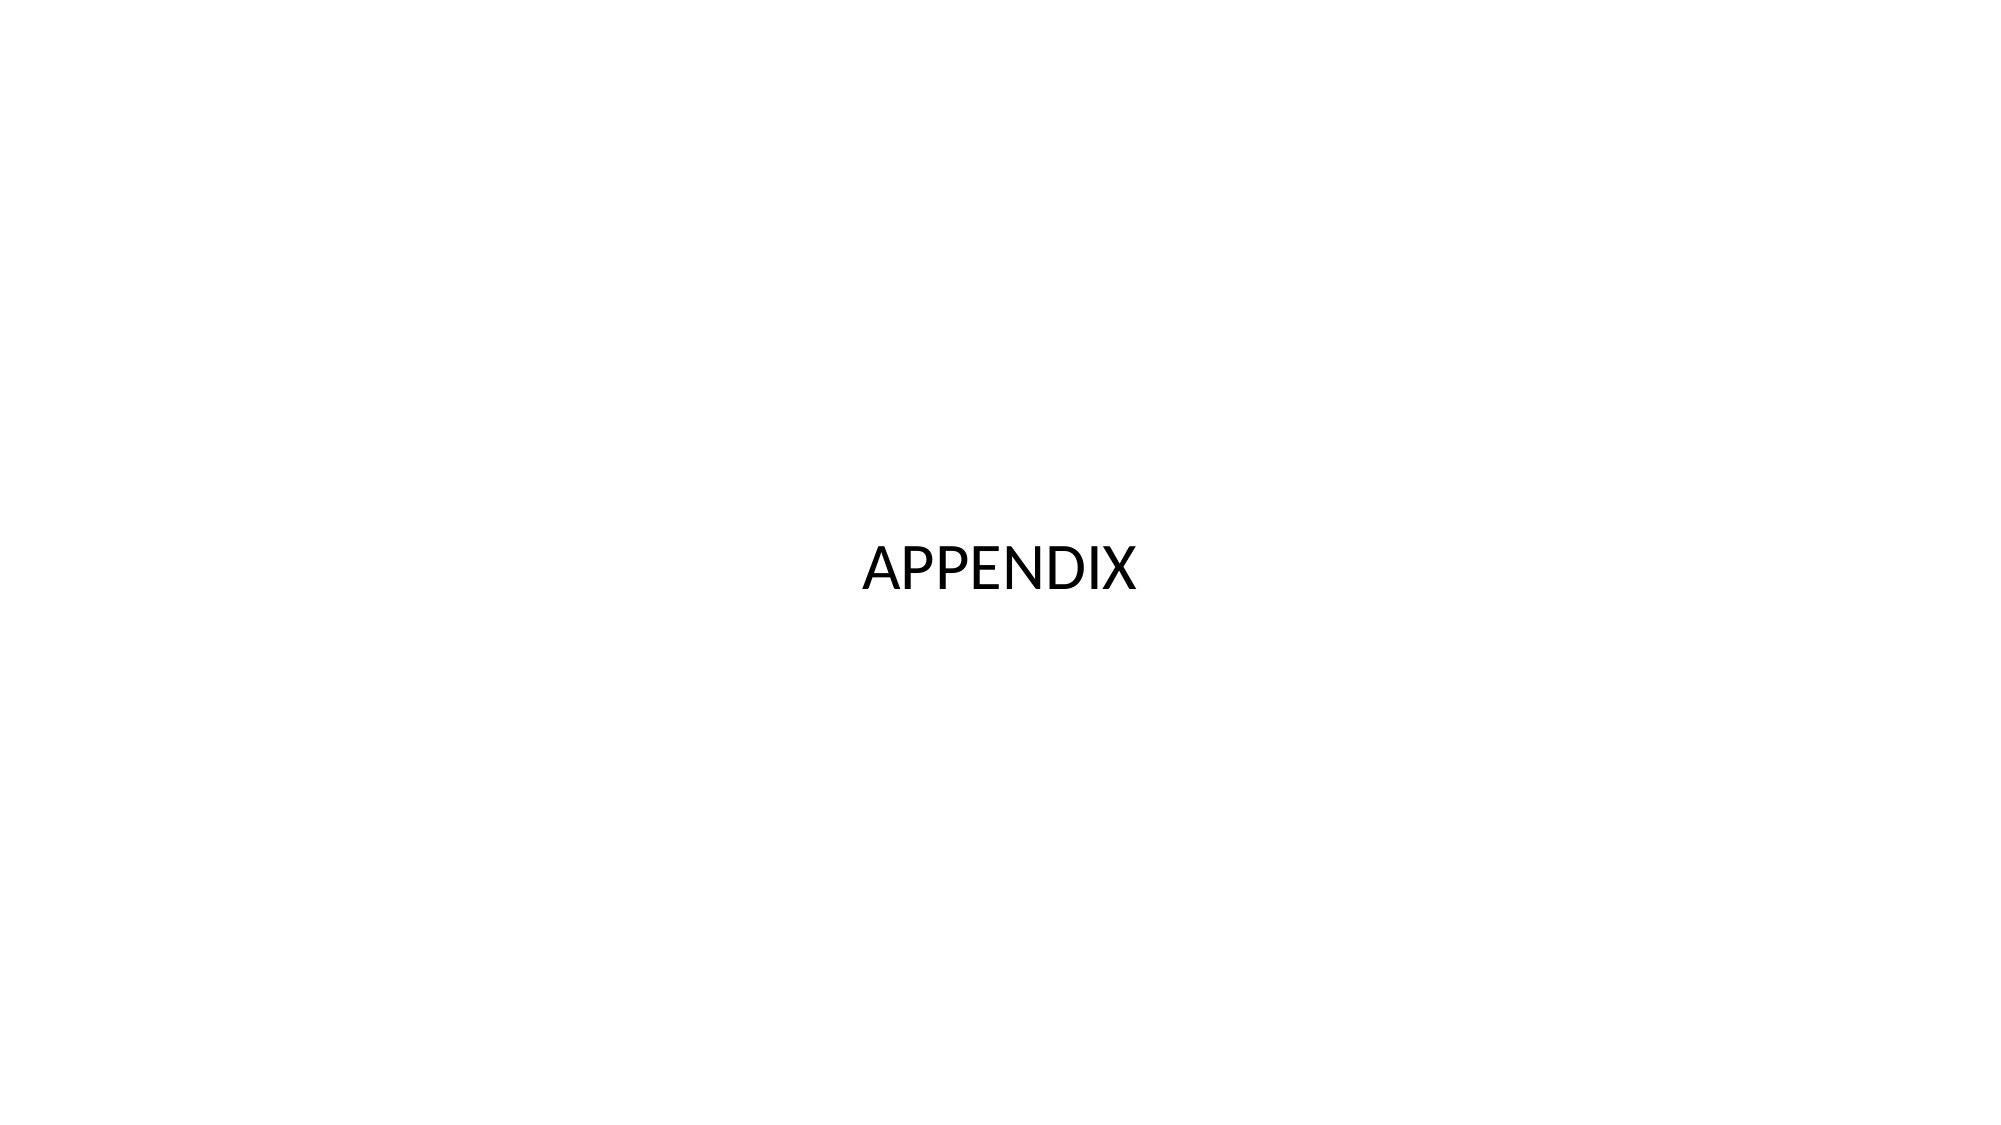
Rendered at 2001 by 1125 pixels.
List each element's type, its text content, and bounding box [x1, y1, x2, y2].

text_box APPENDIX [774, 515, 1225, 611]
